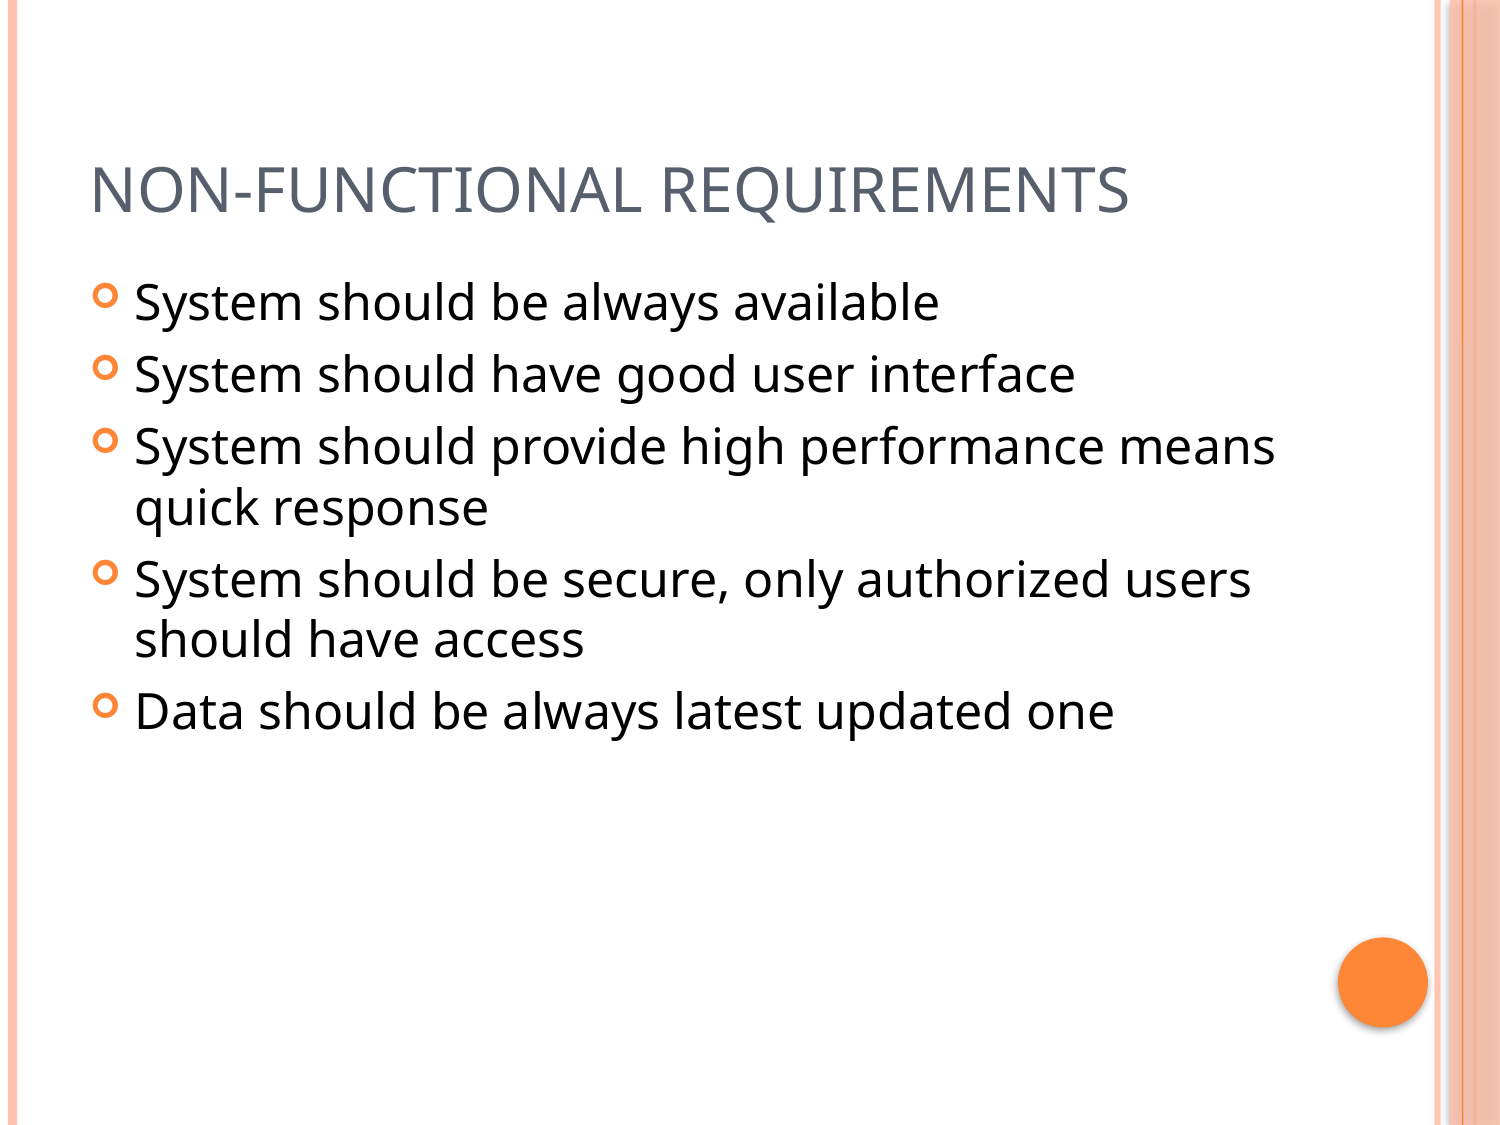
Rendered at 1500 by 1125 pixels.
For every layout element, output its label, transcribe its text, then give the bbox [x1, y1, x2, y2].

title Non-functional requirements [75, 45, 1300, 233]
list System should be always available System should have good user interface System should provide high performance means quick response System should be secure, only authorized users should have access Data should be always latest updated one [75, 262, 1300, 1062]
